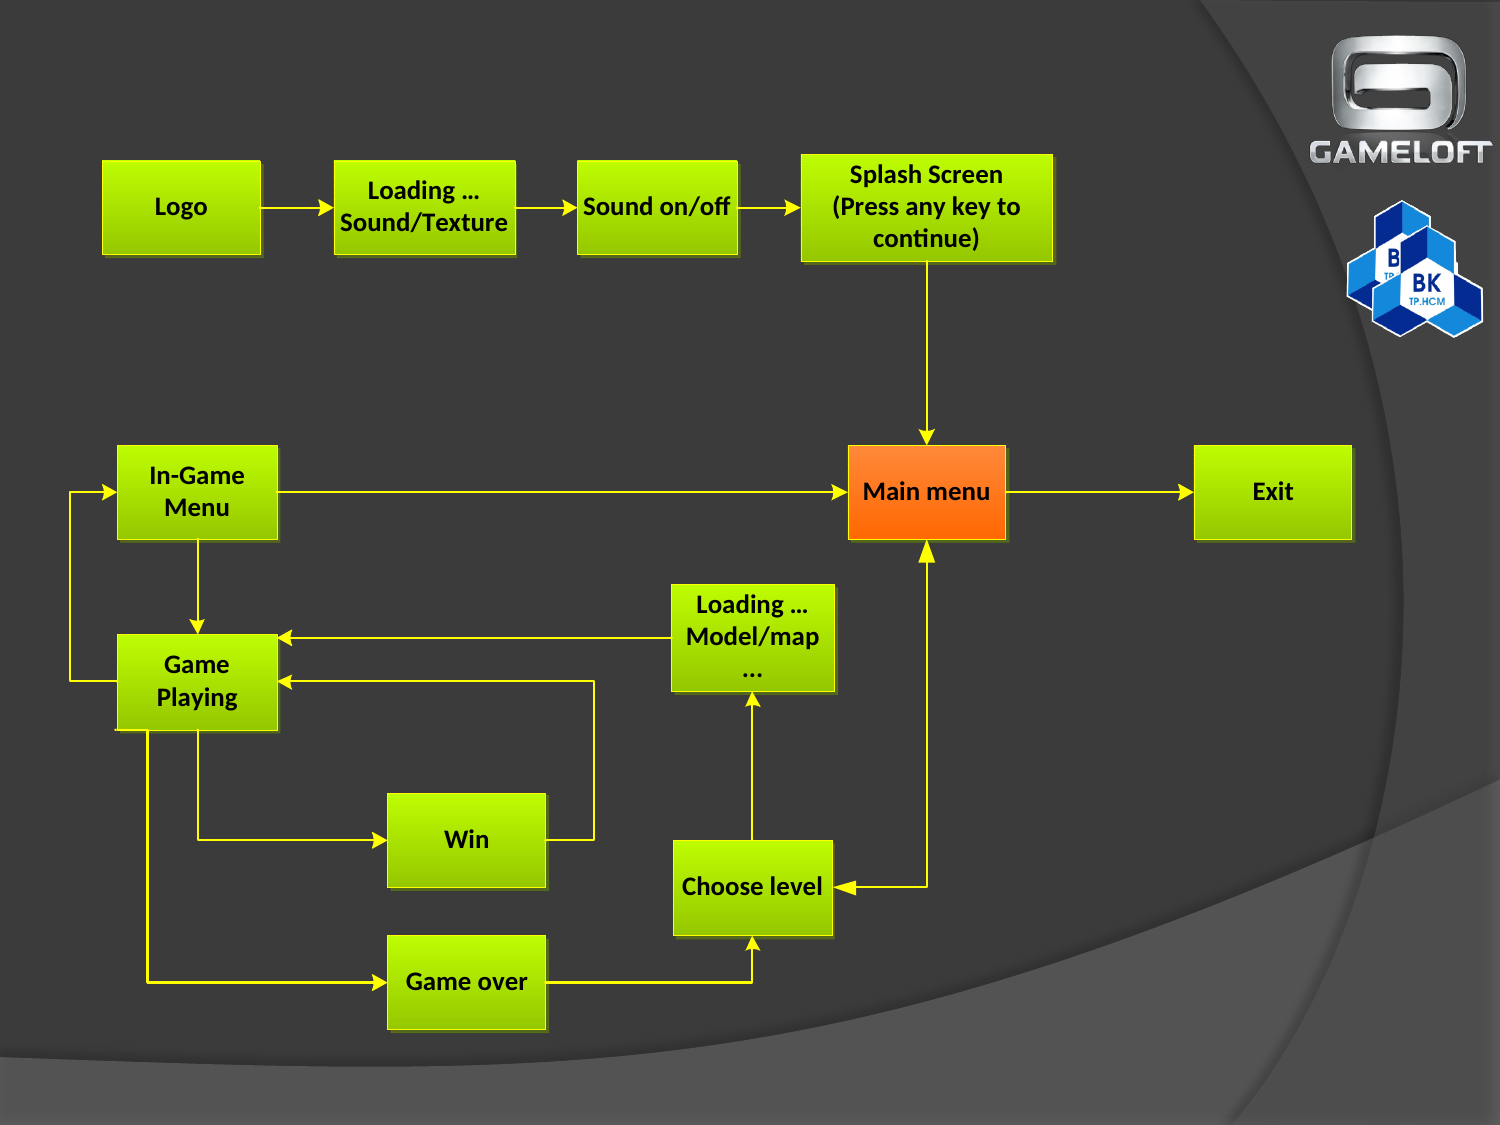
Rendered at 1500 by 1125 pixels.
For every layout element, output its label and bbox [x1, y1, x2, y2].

picture [1303, 24, 1500, 176]
text_box [49, 150, 1360, 1037]
picture [1368, 199, 1484, 338]
